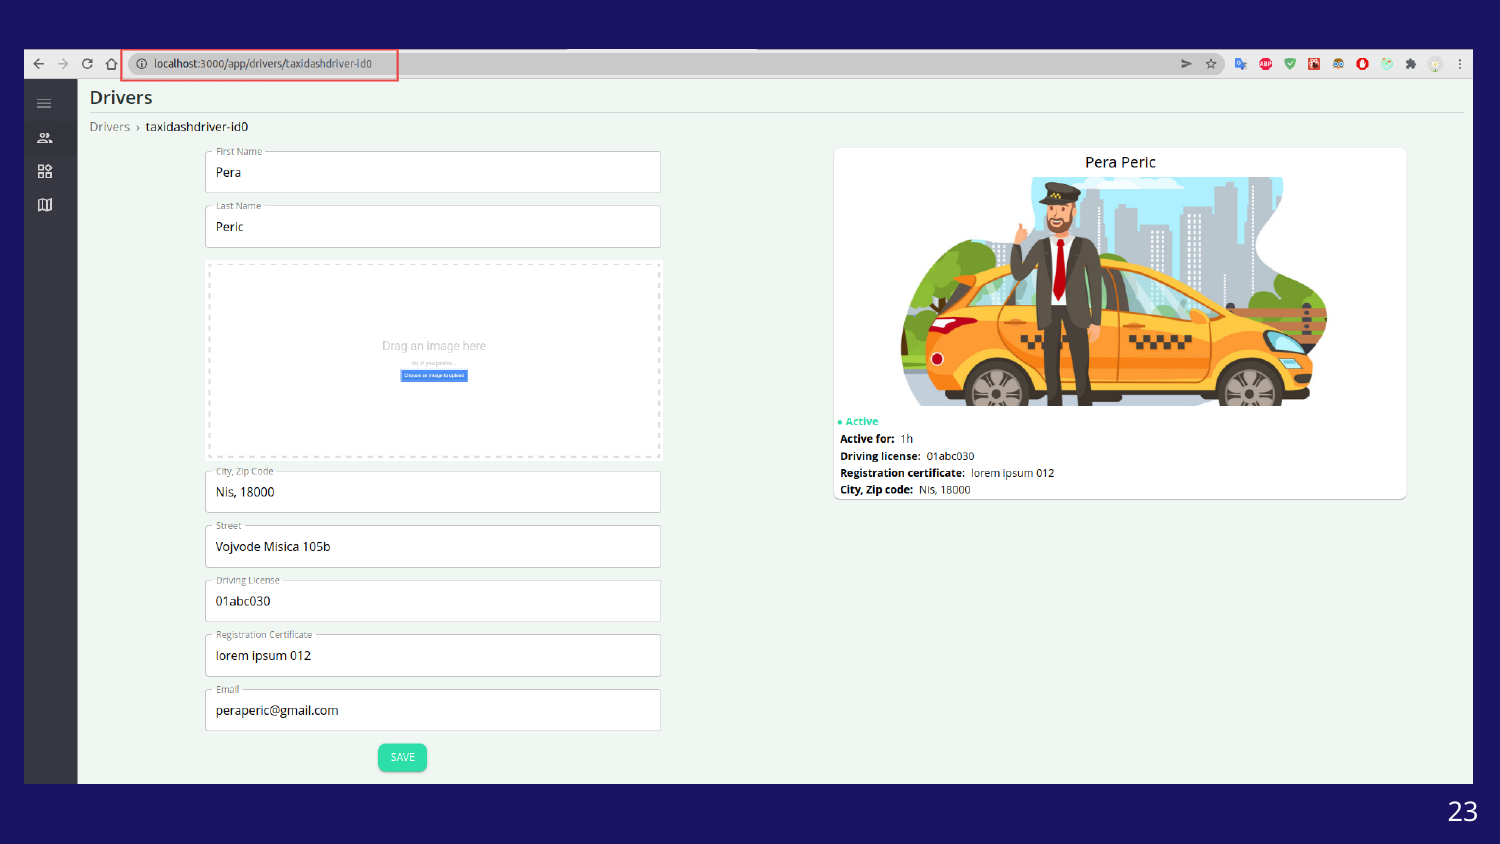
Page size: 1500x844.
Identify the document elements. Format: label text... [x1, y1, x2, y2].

picture [24, 49, 1476, 785]
slide_number ‹#› [1403, 779, 1494, 844]
